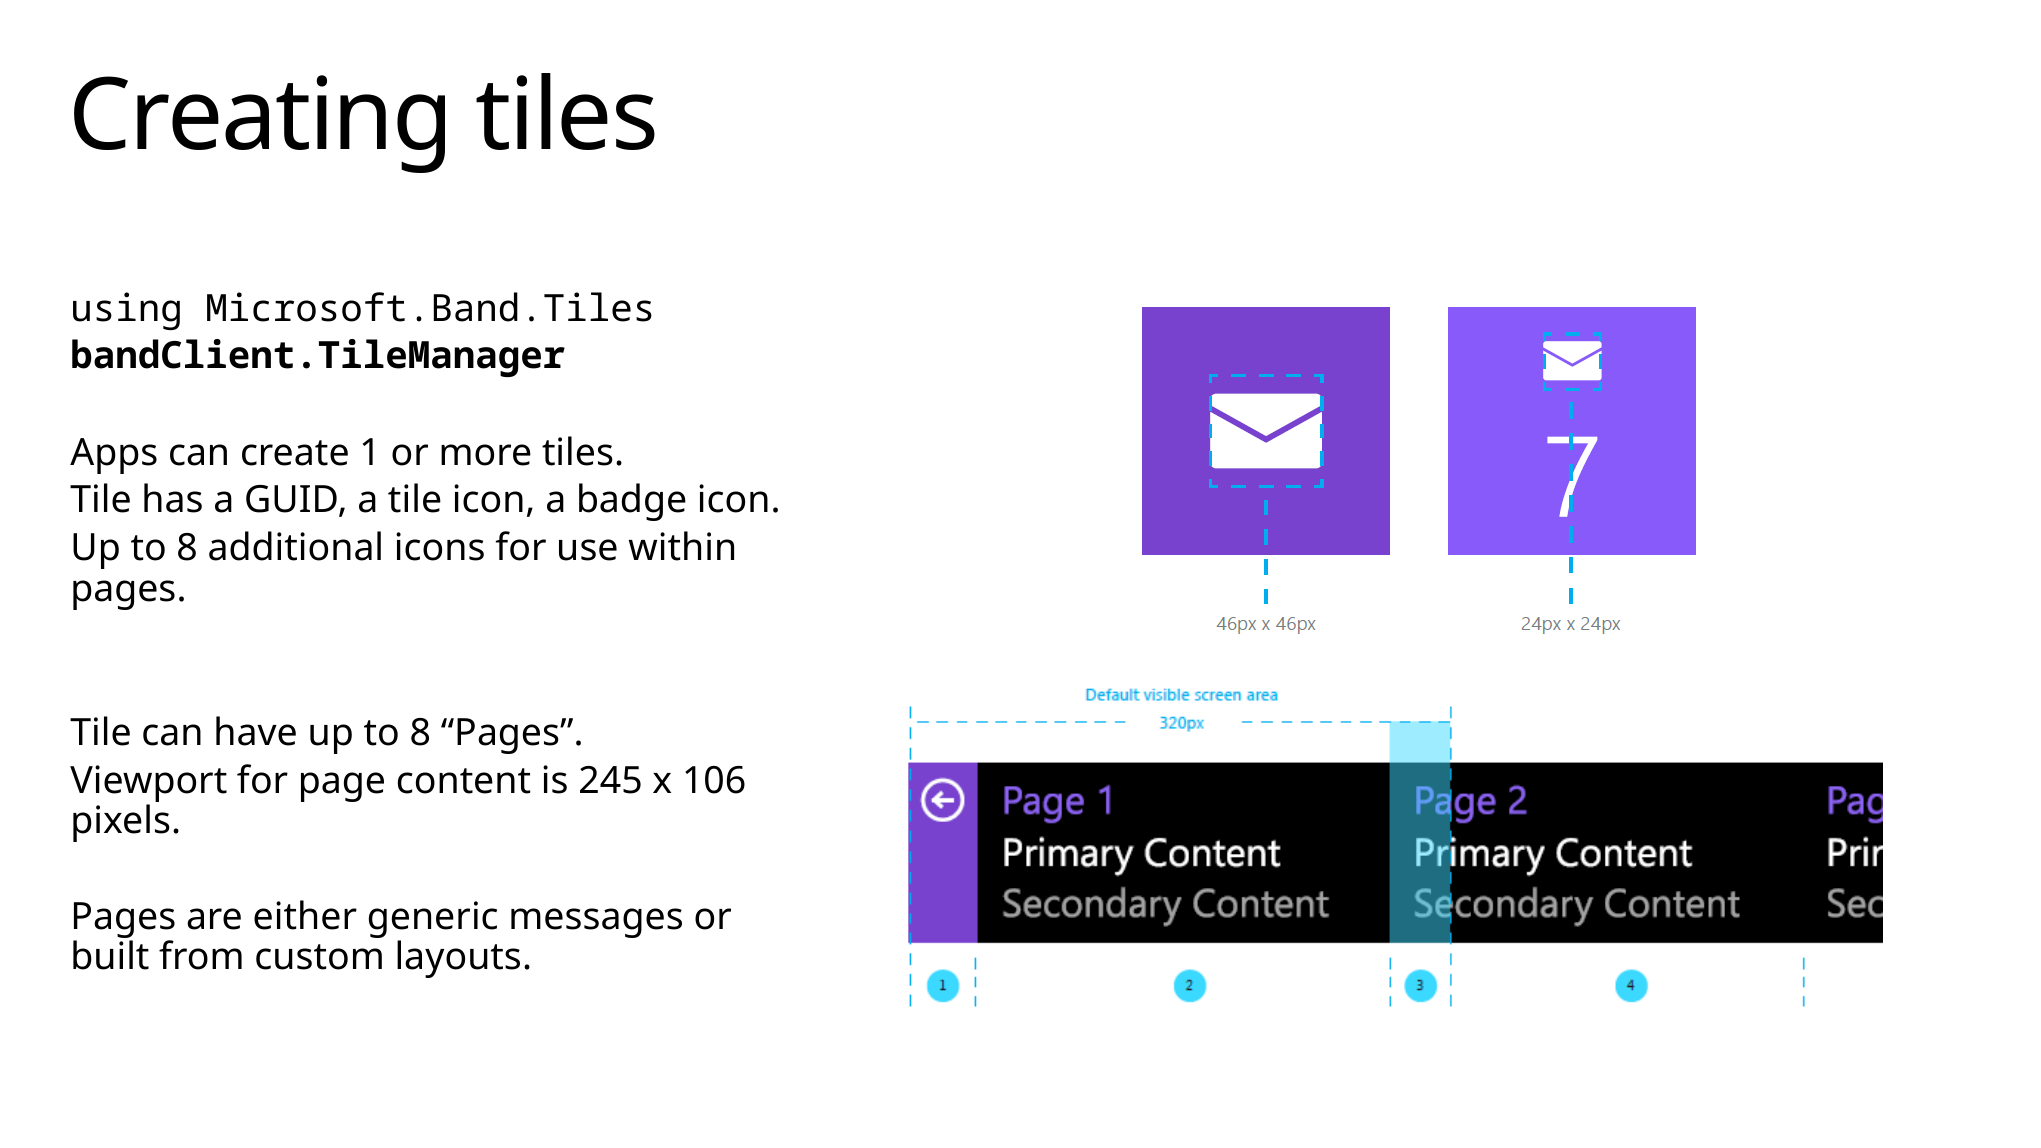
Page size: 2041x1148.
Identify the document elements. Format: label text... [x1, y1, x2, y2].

title Creating tiles [45, 48, 1996, 199]
list using Microsoft.Band.Tiles bandClient.TileManager Apps can create 1 or more tiles. Tile has a GUID, a tile icon, a badge icon. Up to 8 additional icons for use within pages. Tile can have up to 8 “Pages”. Viewport for page content is 245 x 106 pixels. Pages are either generic messages or built from custom layouts. [46, 273, 846, 1099]
picture [1094, 285, 1733, 652]
picture [907, 685, 1883, 1020]
